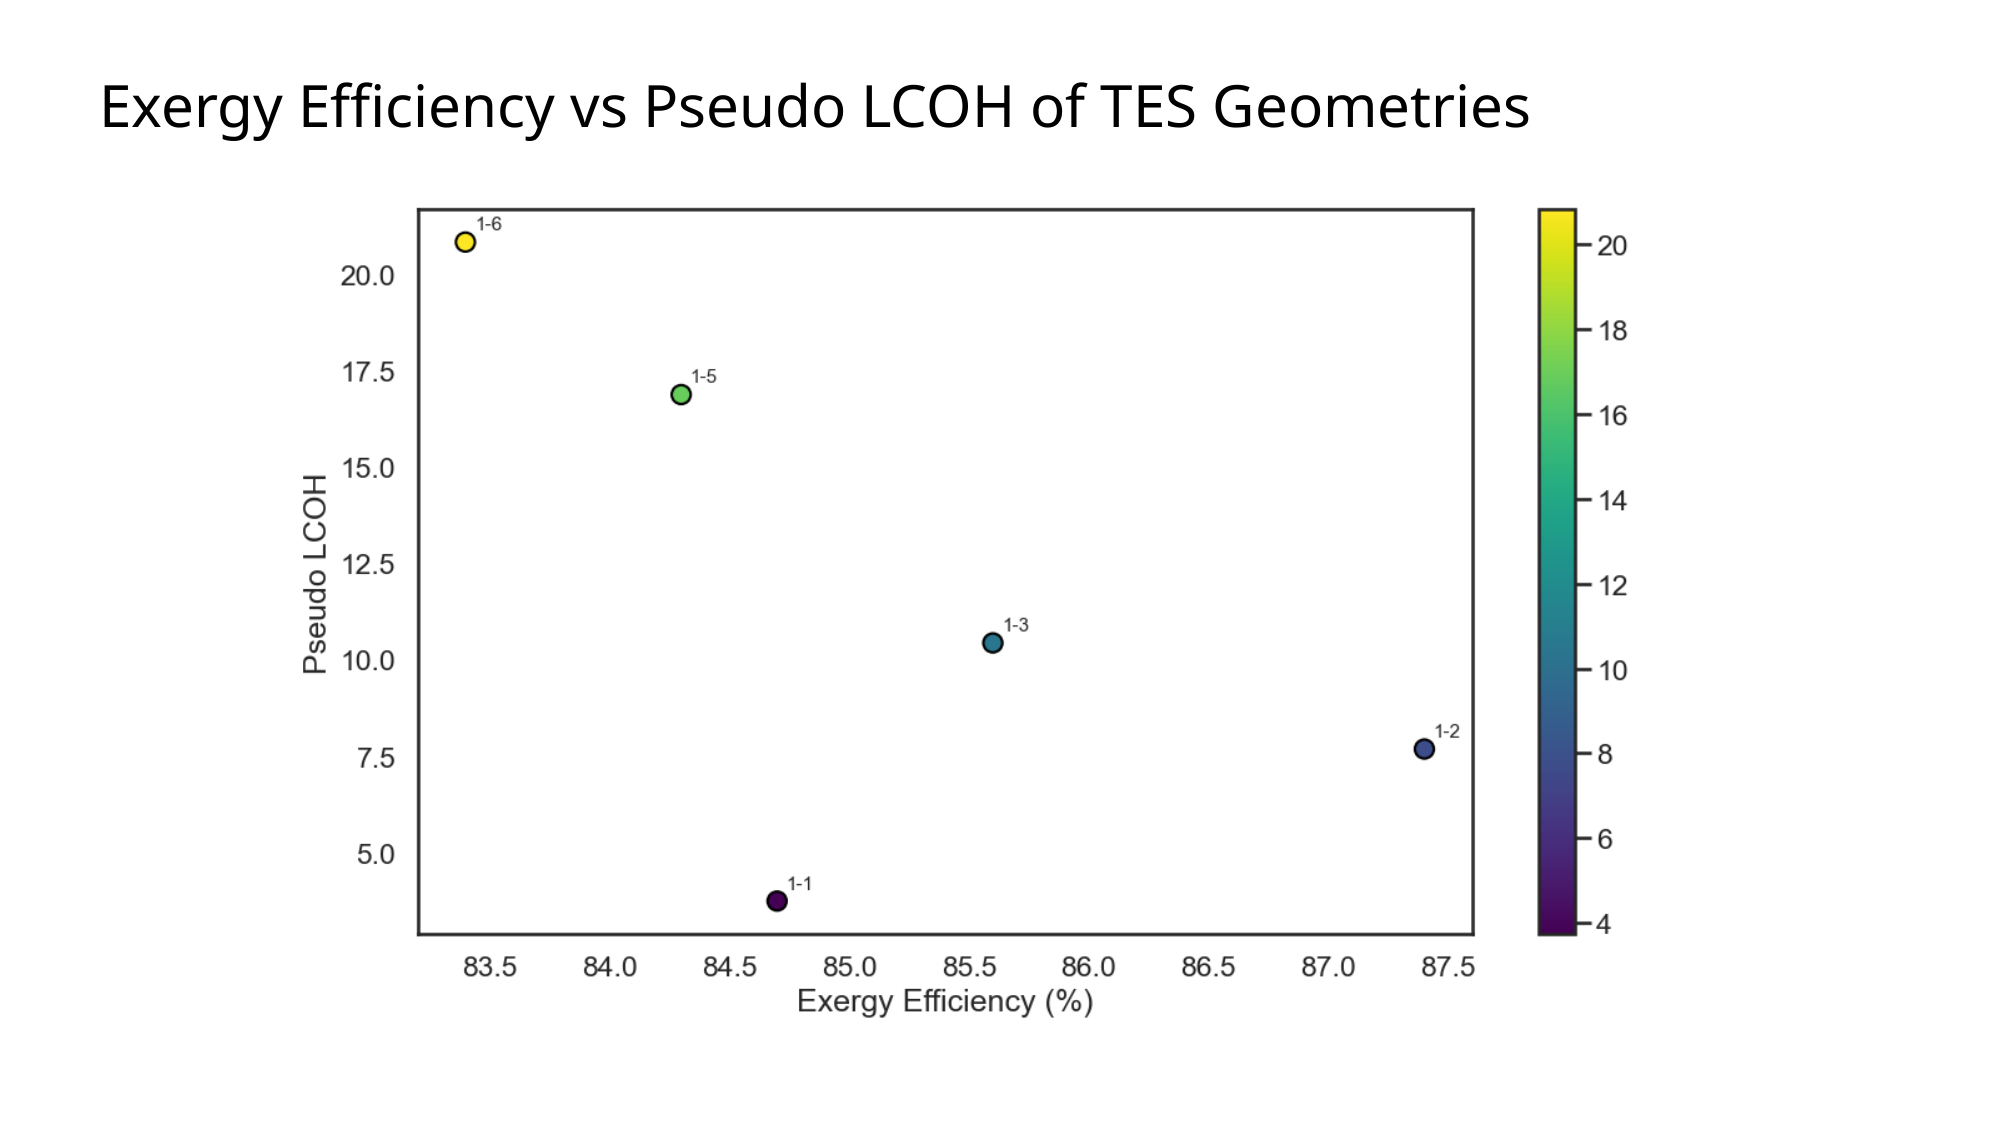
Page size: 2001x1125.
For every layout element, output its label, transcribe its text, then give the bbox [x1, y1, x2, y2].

title Exergy Efficiency vs Pseudo LCOH of TES Geometries [84, 0, 1810, 218]
picture [292, 198, 1640, 1029]
